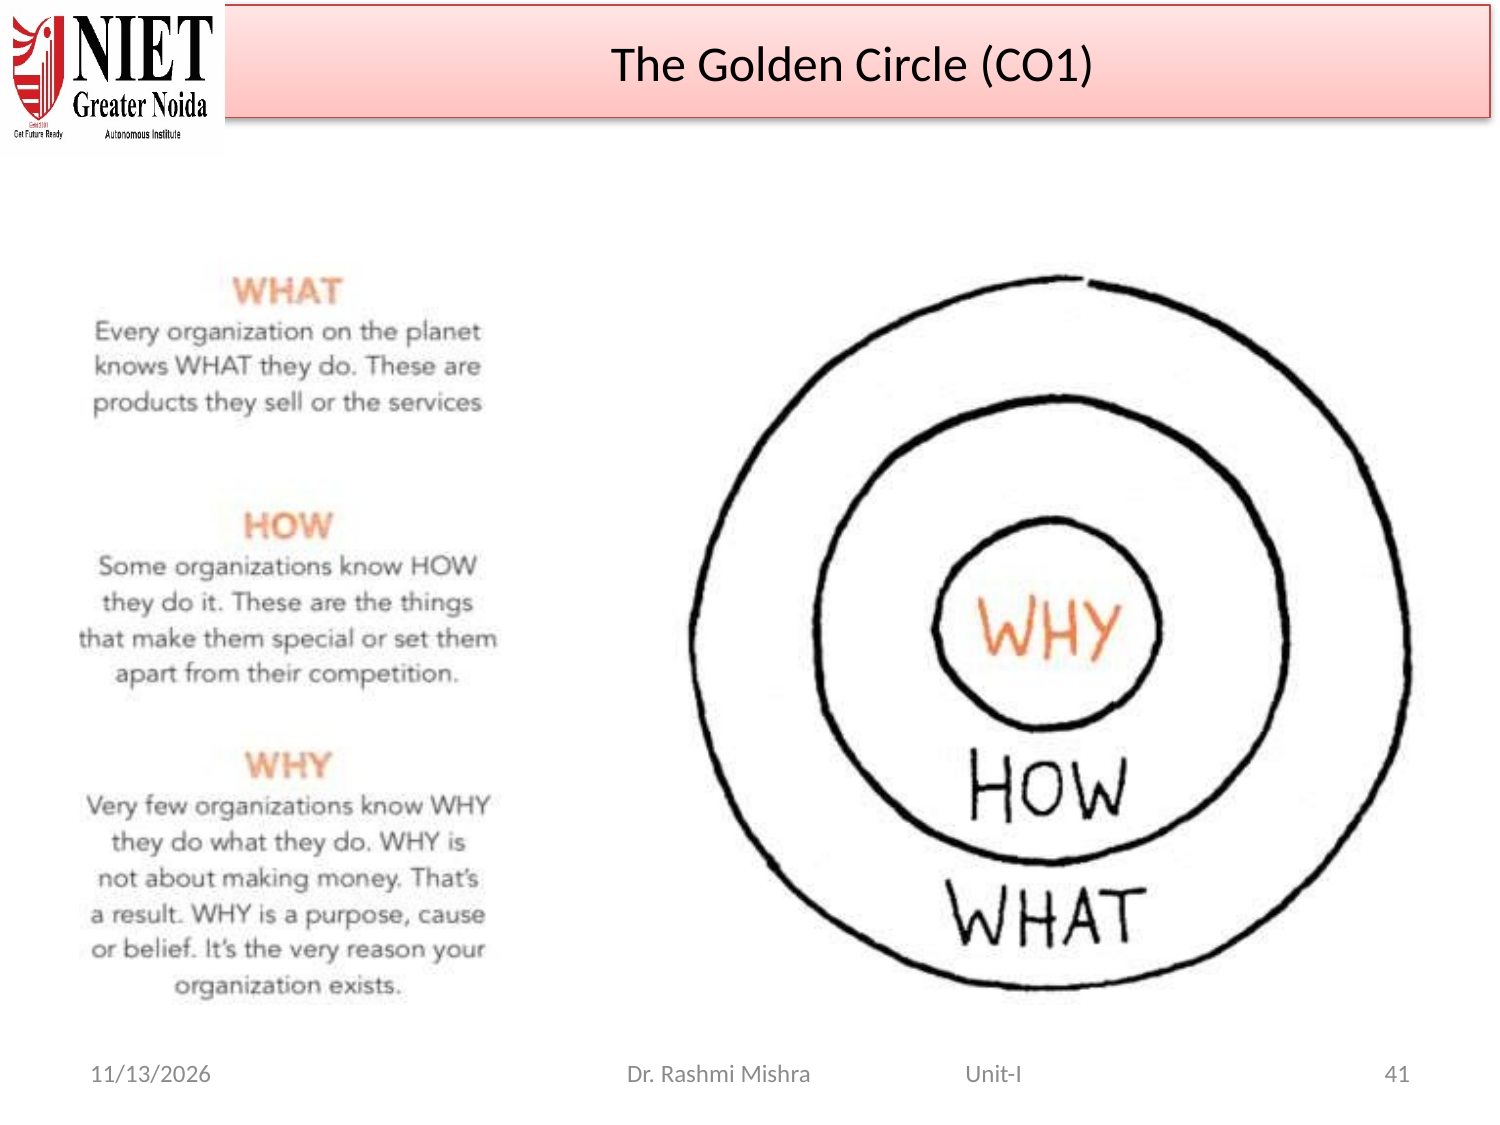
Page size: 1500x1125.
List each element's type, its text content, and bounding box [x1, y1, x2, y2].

footer Dr. Rashmi Mishra Unit-I [412, 1042, 1074, 1103]
picture [0, 0, 226, 156]
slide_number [75, 1042, 412, 1103]
text_box [79, 262, 1425, 1005]
text_box The Golden Circle (CO1) [228, 4, 1491, 118]
slide_number 41 [1074, 1042, 1425, 1103]
